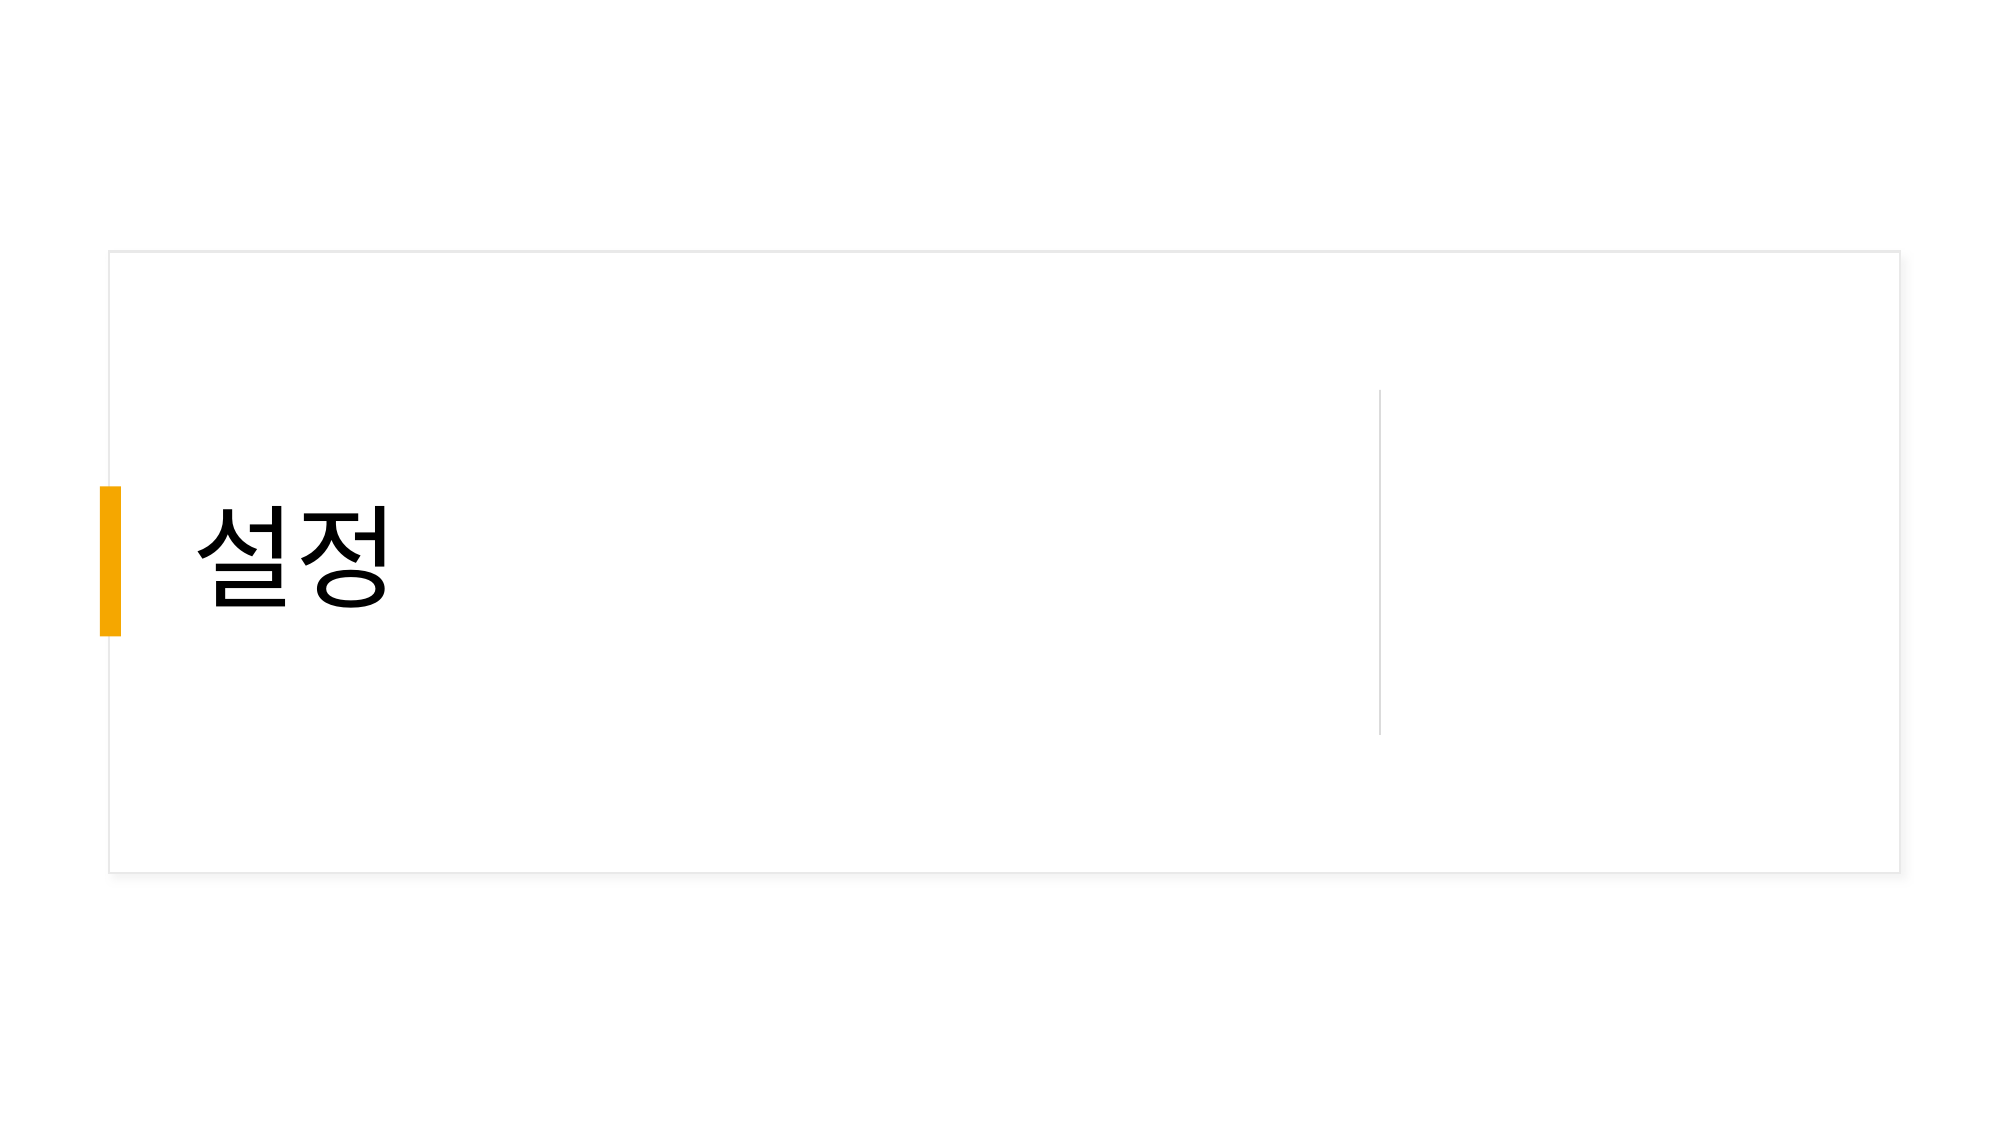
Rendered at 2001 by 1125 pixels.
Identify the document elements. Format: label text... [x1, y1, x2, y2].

title 설정 [176, 318, 1328, 809]
